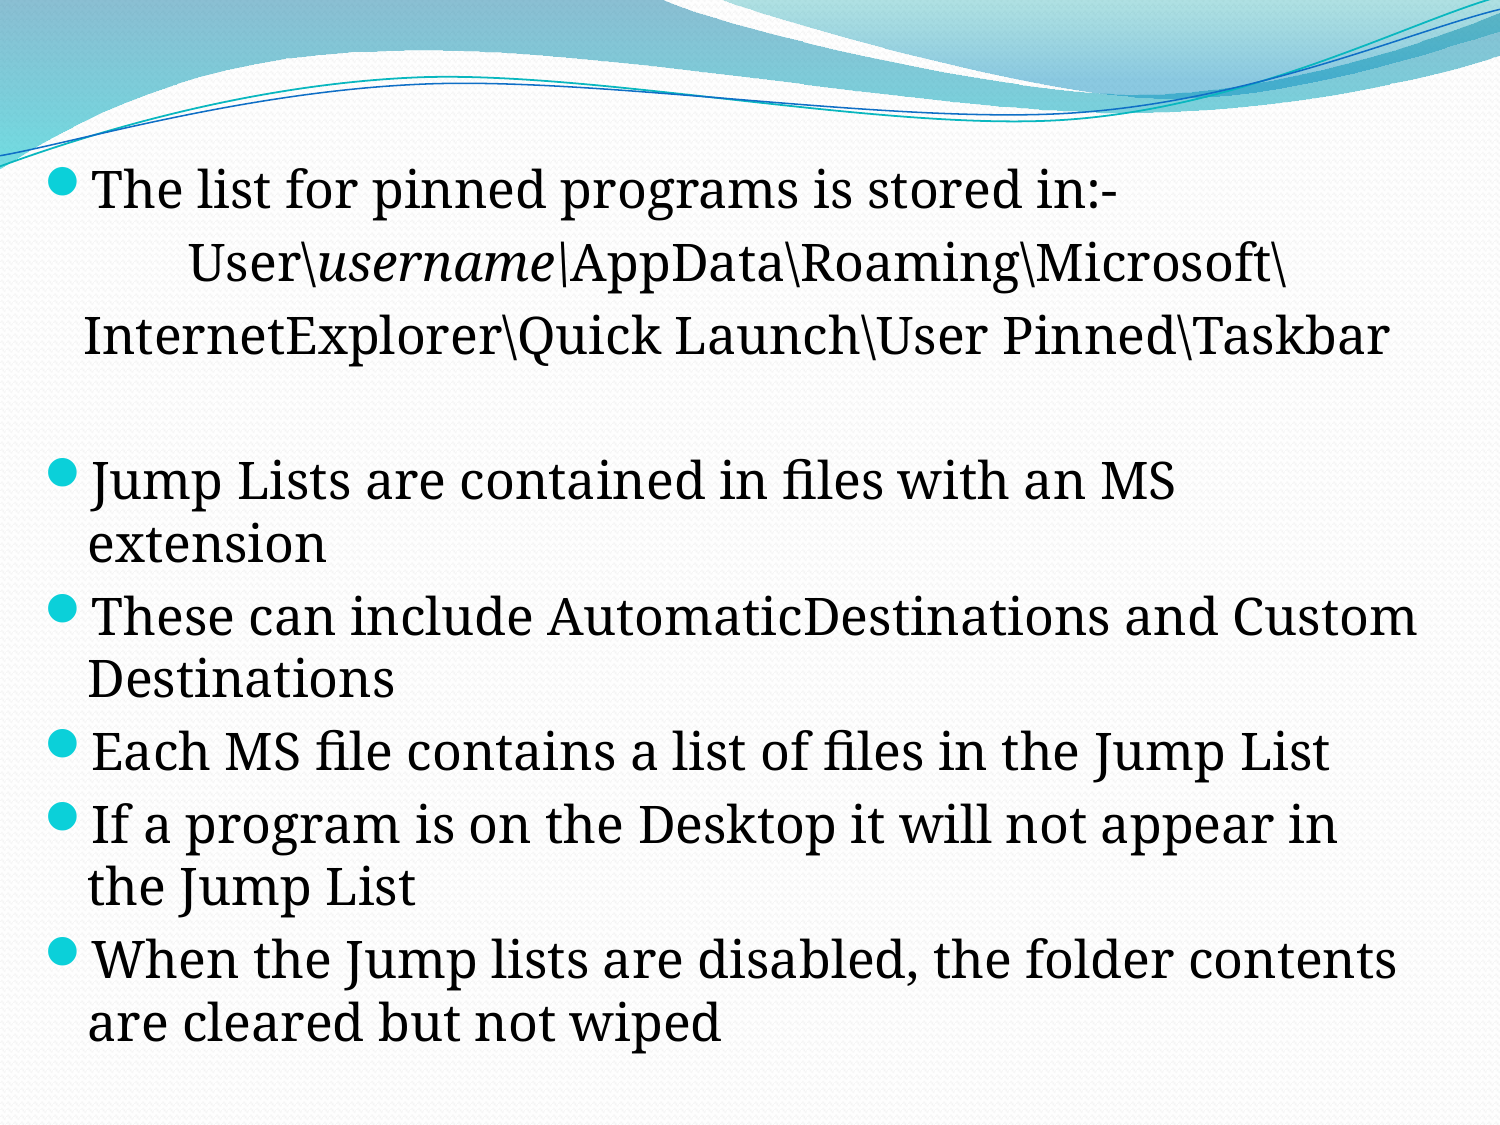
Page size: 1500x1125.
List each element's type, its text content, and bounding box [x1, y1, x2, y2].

list The list for pinned programs is stored in:- User\username\AppData\Roaming\Microsoft\ InternetExplorer\Quick Launch\User Pinned\Taskbar Jump Lists are contained in files with an MS extension These can include AutomaticDestinations and Custom Destinations Each MS file contains a list of files in the Jump List If a program is on the Desktop it will not appear in the Jump List When the Jump lists are disabled, the folder contents are cleared but not wiped [29, 149, 1448, 1062]
